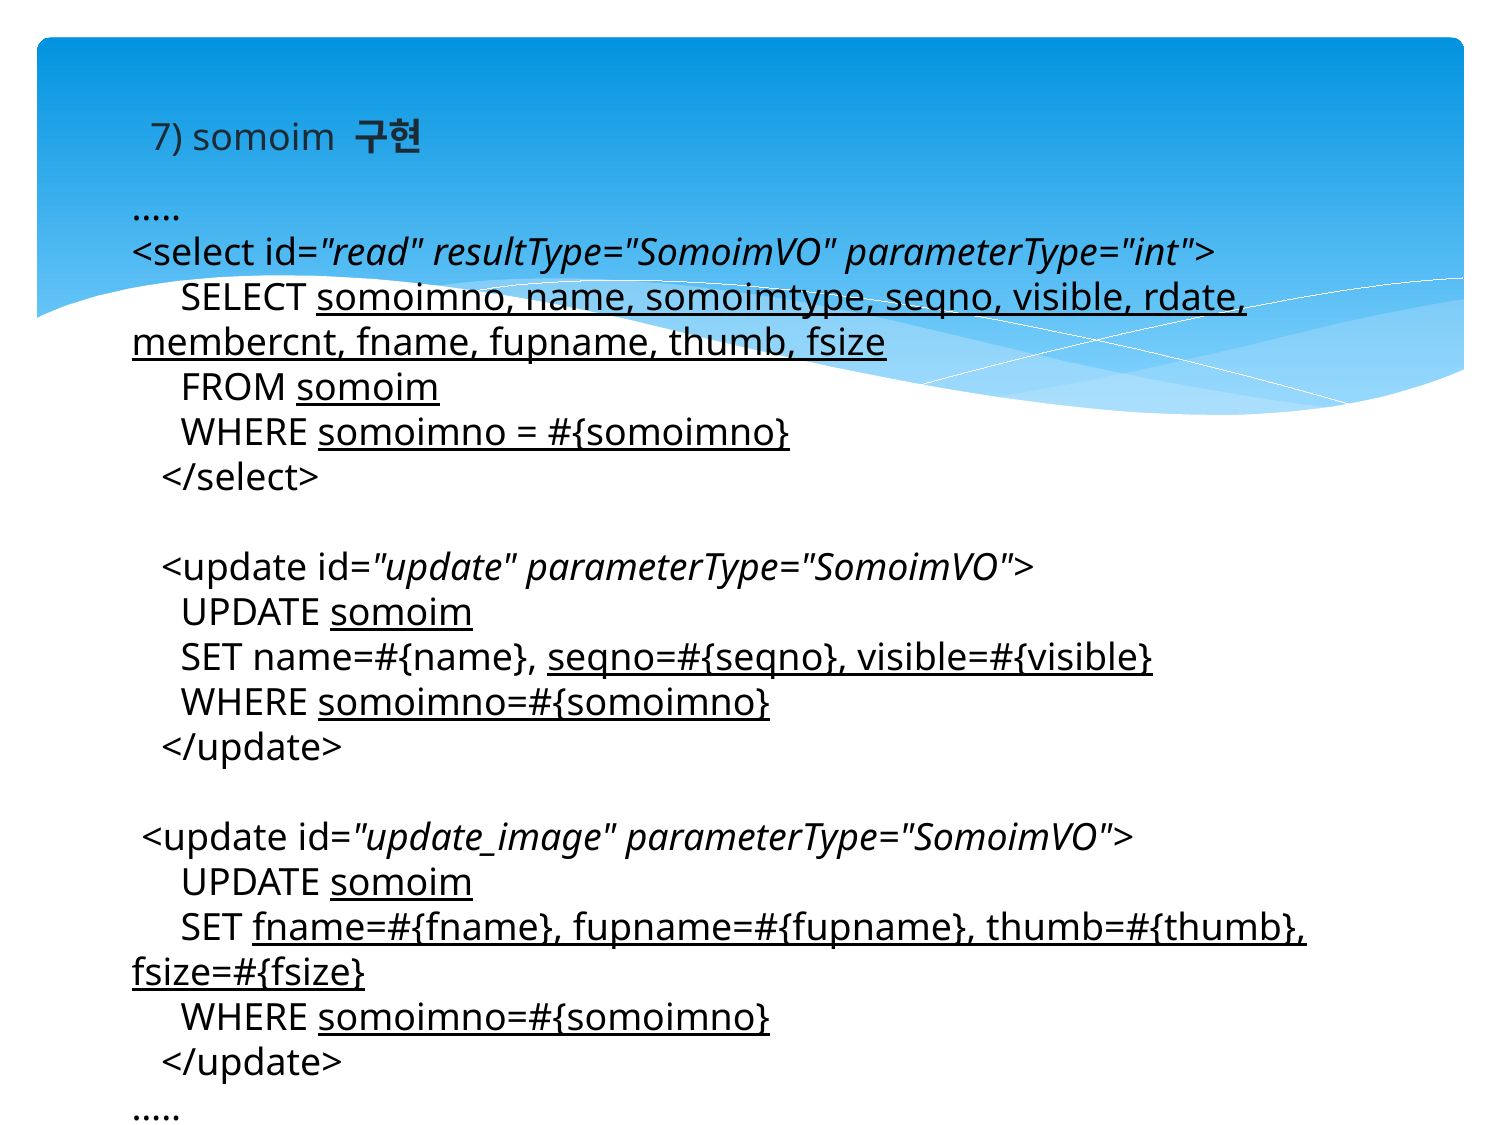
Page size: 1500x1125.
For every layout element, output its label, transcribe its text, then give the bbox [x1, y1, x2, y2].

text_box ….. <select id="read" resultType="SomoimVO" parameterType="int"> SELECT somoimno, name, somoimtype, seqno, visible, rdate, membercnt, fname, fupname, thumb, fsize FROM somoim WHERE somoimno = #{somoimno} </select> <update id="update" parameterType="SomoimVO"> UPDATE somoim SET name=#{name}, seqno=#{seqno}, visible=#{visible} WHERE somoimno=#{somoimno} </update> <update id="update_image" parameterType="SomoimVO"> UPDATE somoim SET fname=#{fname}, fupname=#{fupname}, thumb=#{thumb}, fsize=#{fsize} WHERE somoimno=#{somoimno} </update> ….. [116, 175, 1374, 1125]
text_box 7) somoim 구현 [135, 67, 1485, 200]
